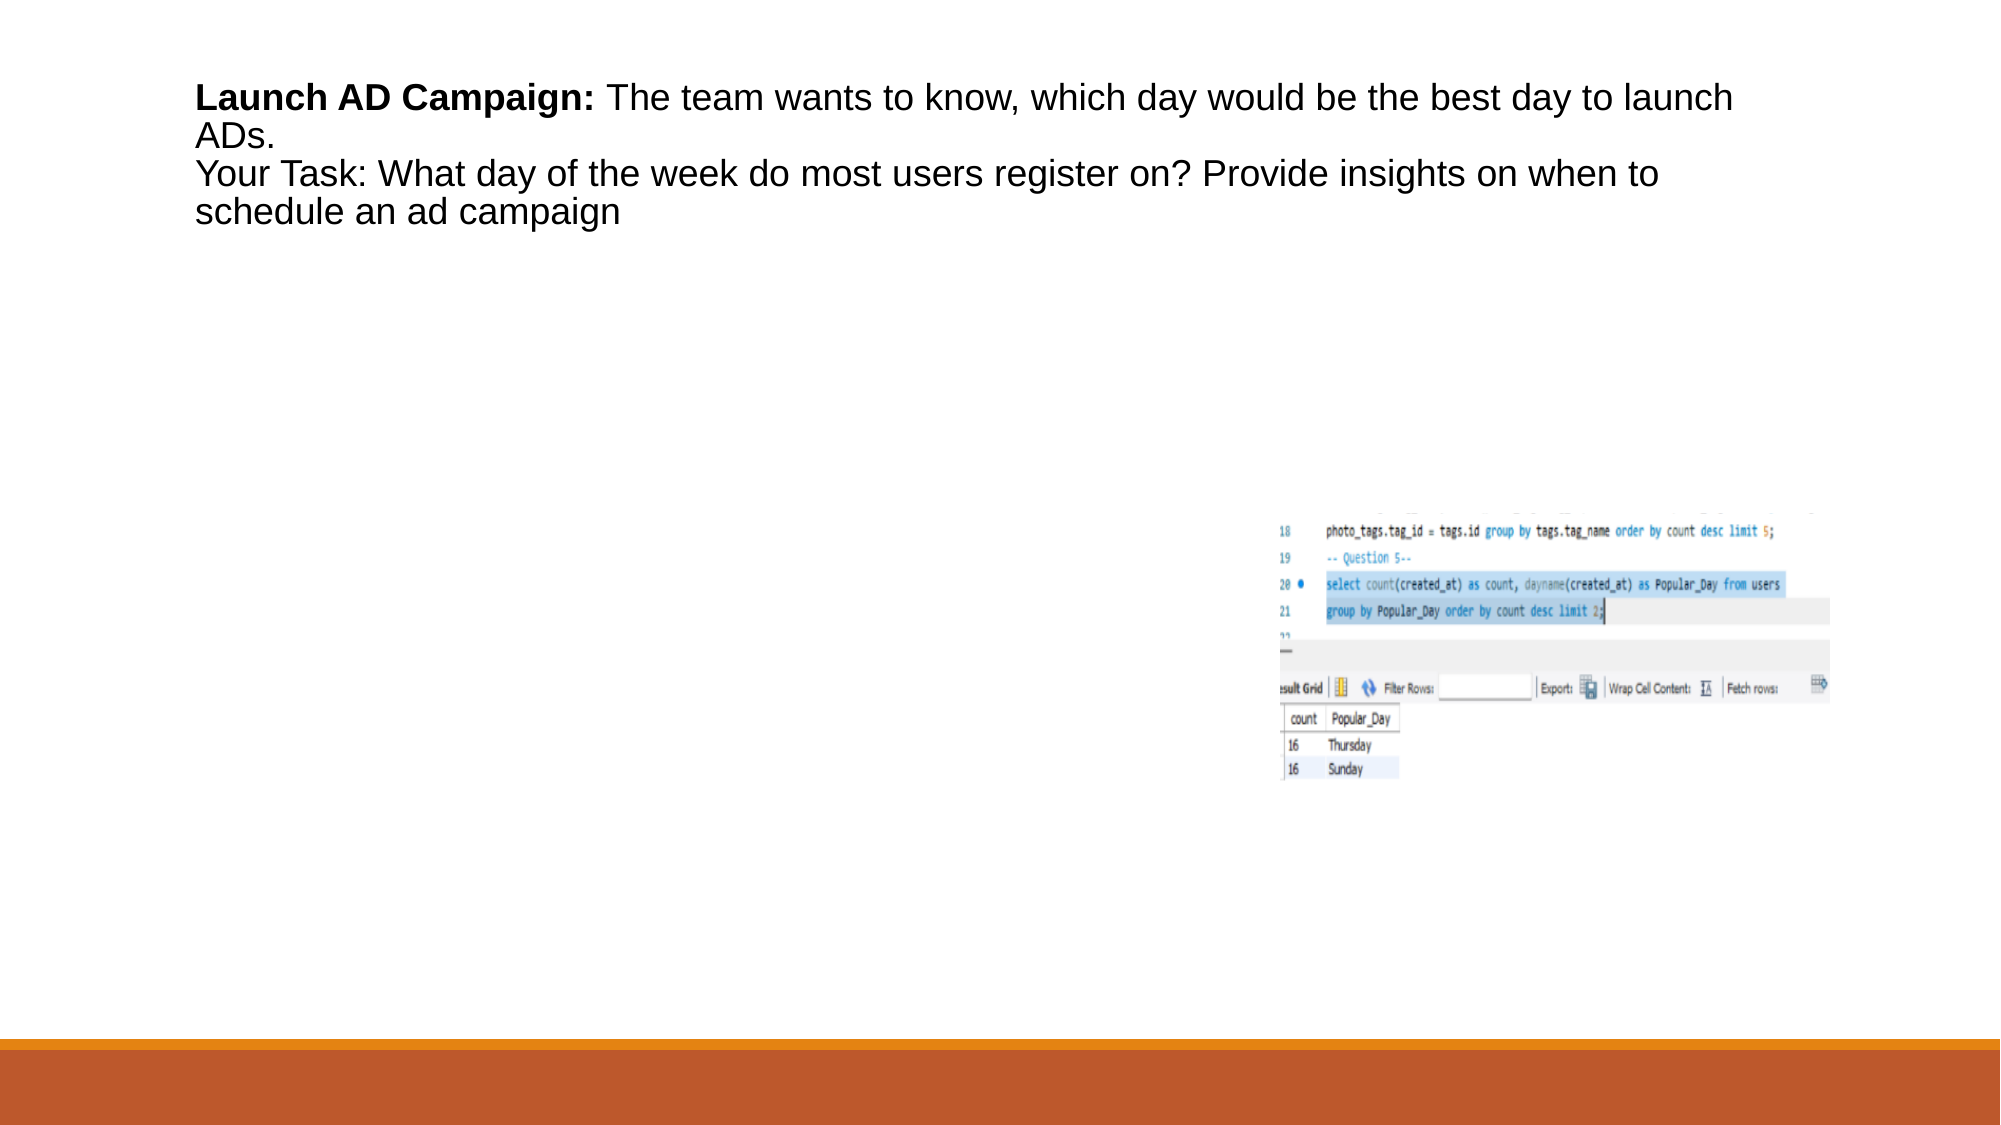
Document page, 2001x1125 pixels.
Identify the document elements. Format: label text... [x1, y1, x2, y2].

picture [1279, 512, 1831, 826]
title Launch AD Campaign: The team wants to know, which day would be the best day to launch ADs. Your Task: What day of the week do most users register on? Provide insights on when to schedule an ad campaign [180, 47, 1830, 285]
